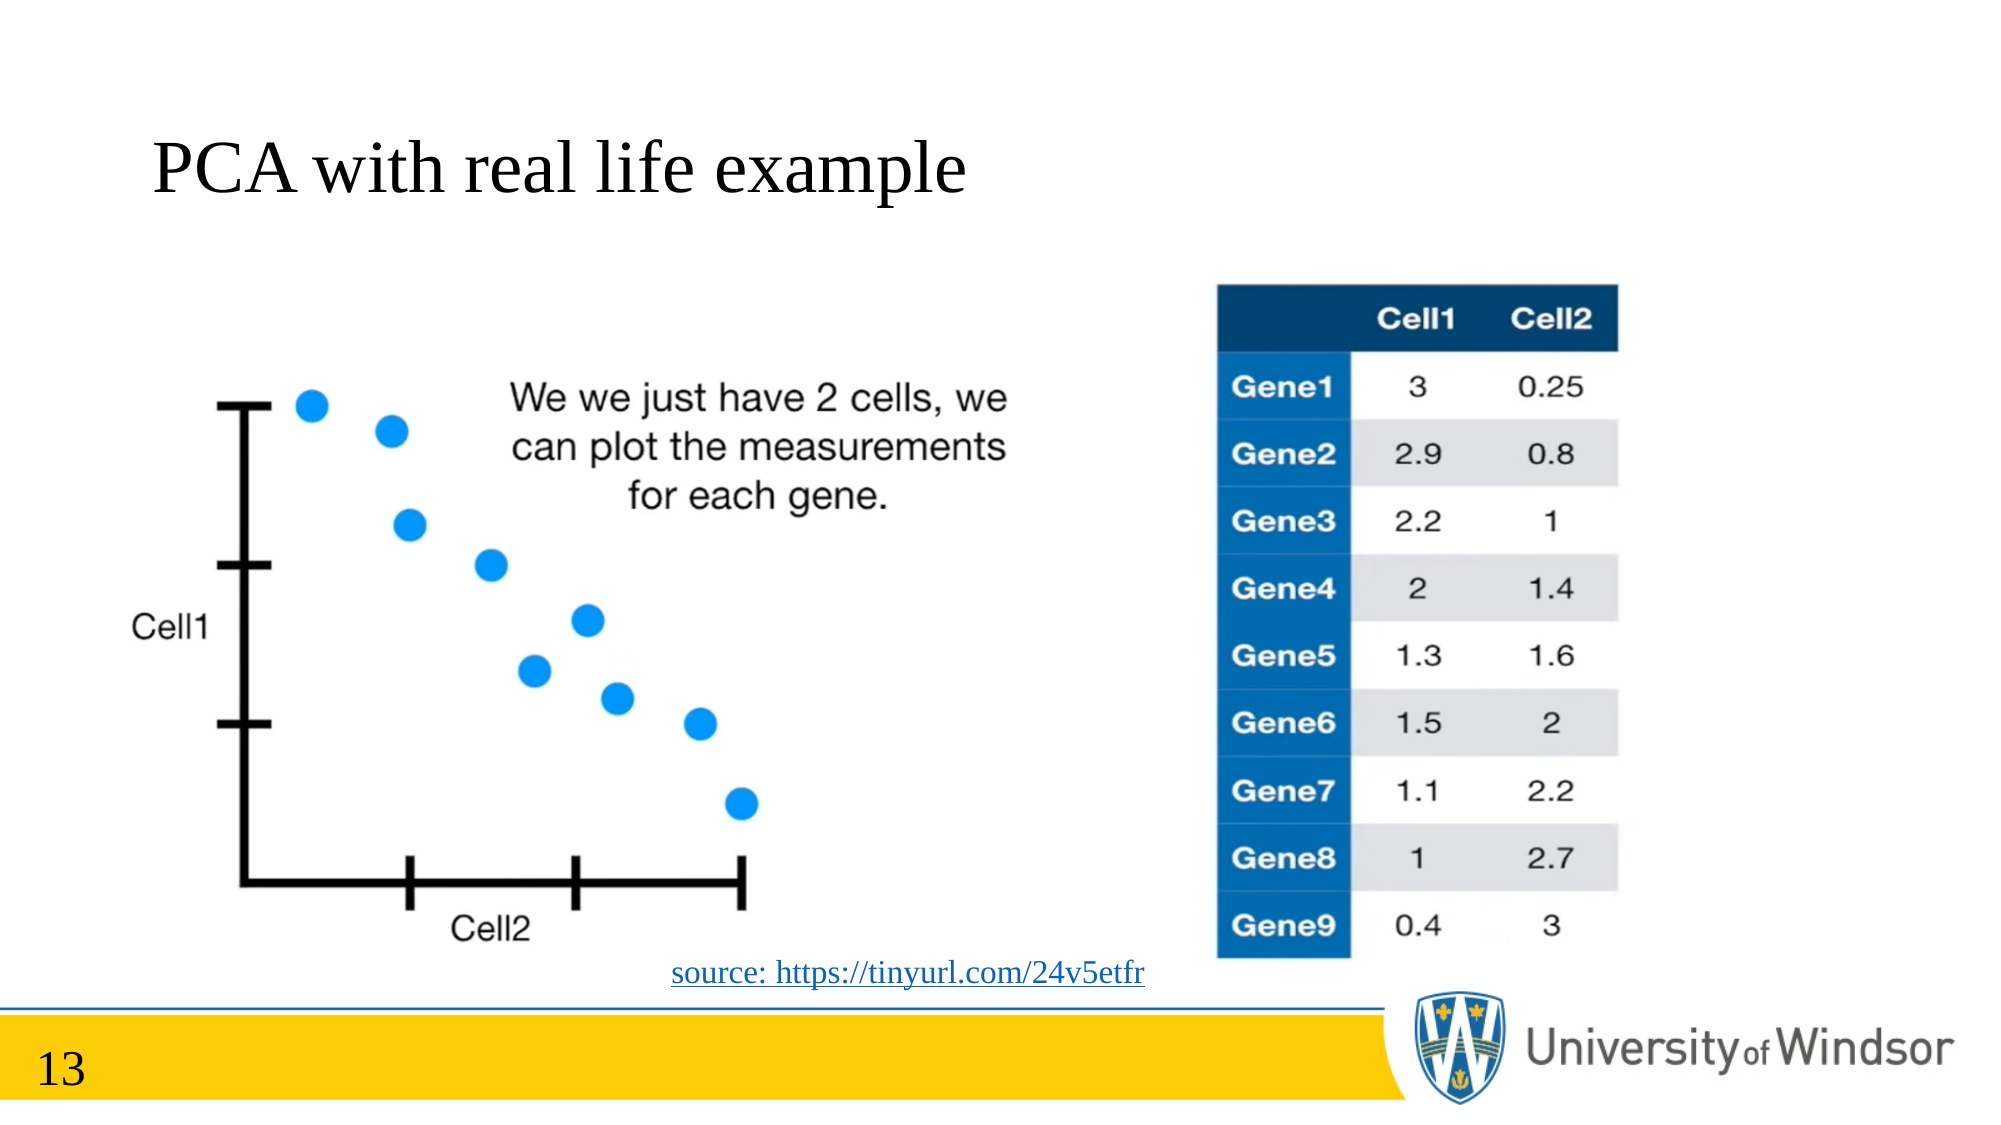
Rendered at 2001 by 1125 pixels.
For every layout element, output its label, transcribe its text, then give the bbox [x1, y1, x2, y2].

title PCA with real life example [137, 59, 1863, 278]
picture [484, 364, 1013, 530]
text_box 13 [21, 1028, 109, 1104]
text_box source: https://tinyurl.com/24v5etfr [656, 942, 1257, 1043]
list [126, 364, 775, 956]
picture [0, 261, 2000, 1125]
